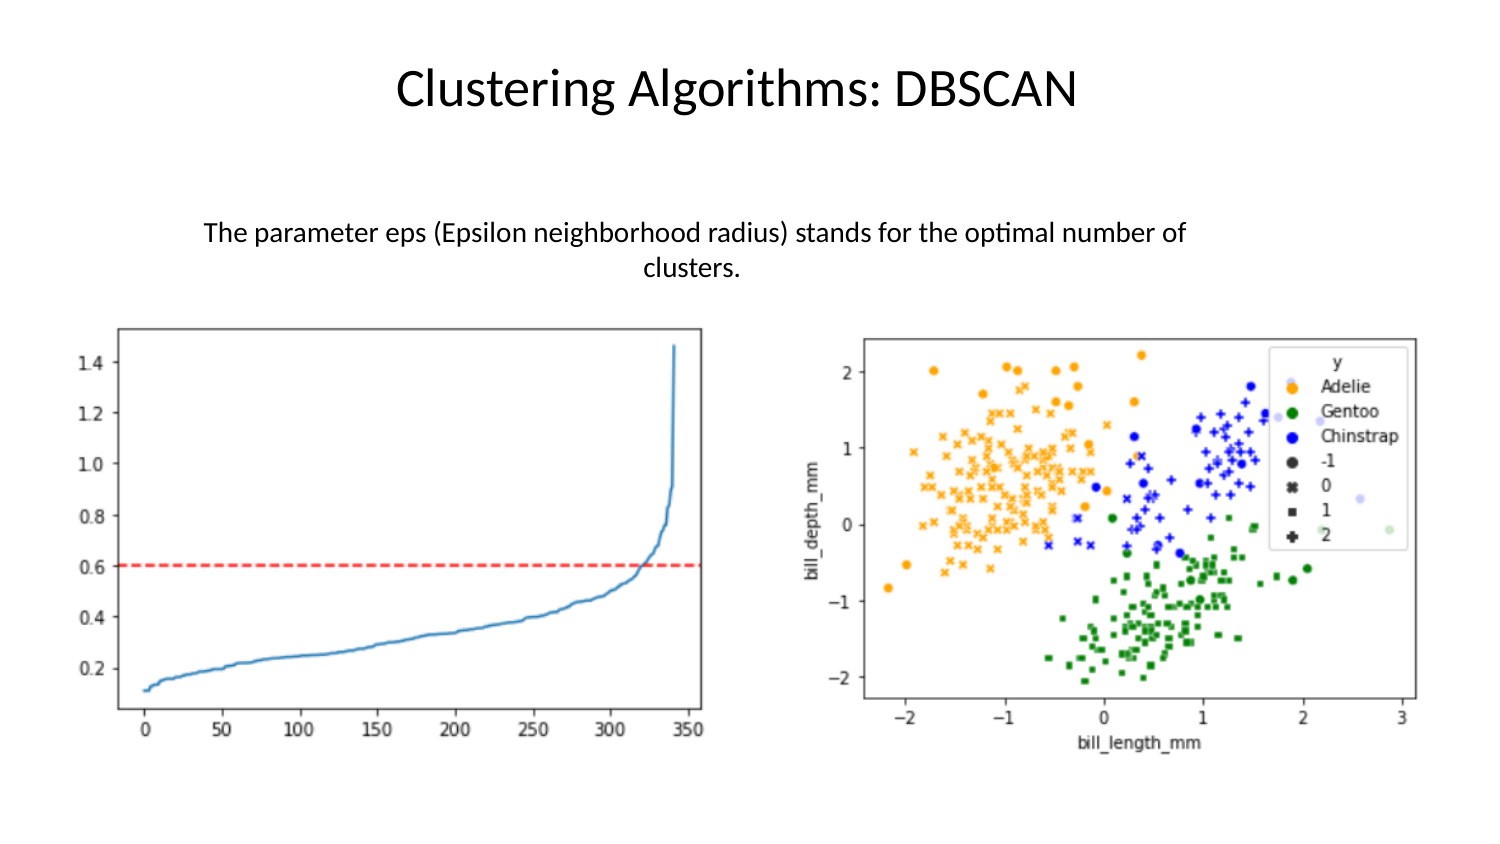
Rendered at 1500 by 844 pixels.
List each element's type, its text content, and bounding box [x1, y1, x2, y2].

picture [779, 315, 1476, 767]
text_box The parameter eps (Epsilon neighborhood radius) stands for the optimal number of clusters. [160, 198, 1232, 299]
picture [50, 305, 721, 767]
title Clustering Algorithms: DBSCAN [180, 51, 1296, 193]
